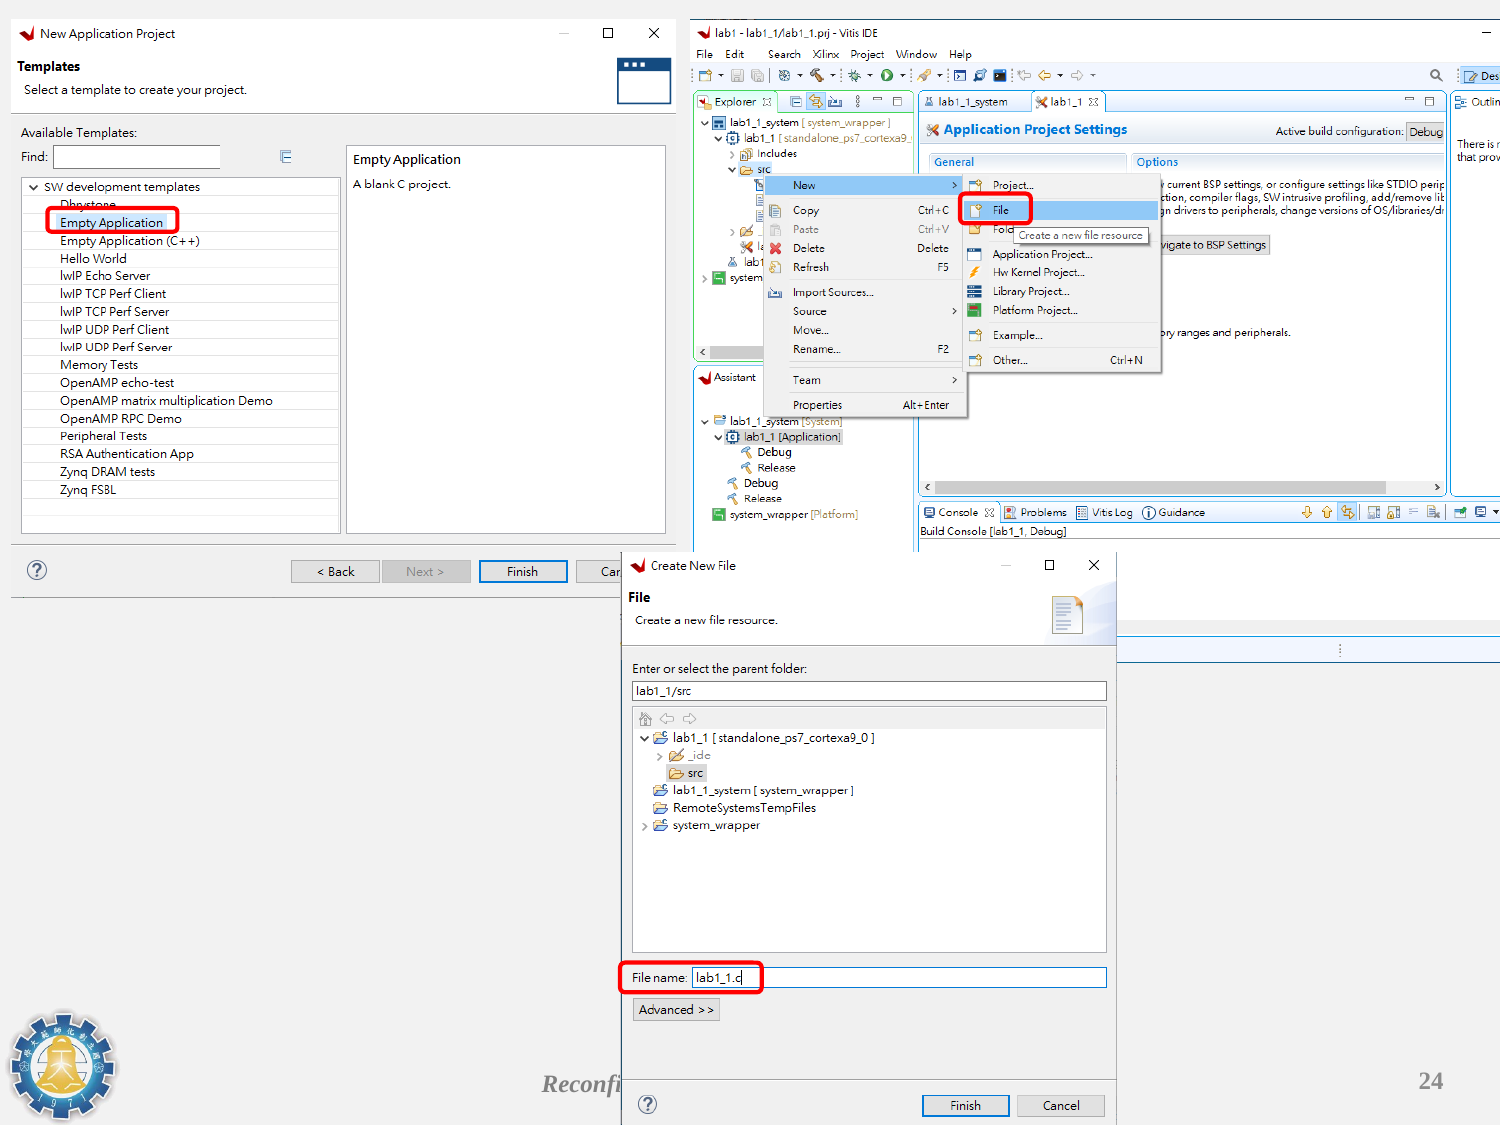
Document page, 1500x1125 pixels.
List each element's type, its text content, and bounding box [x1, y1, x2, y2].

picture [11, 18, 1500, 1125]
slide_number 24 [1128, 1057, 1459, 1103]
